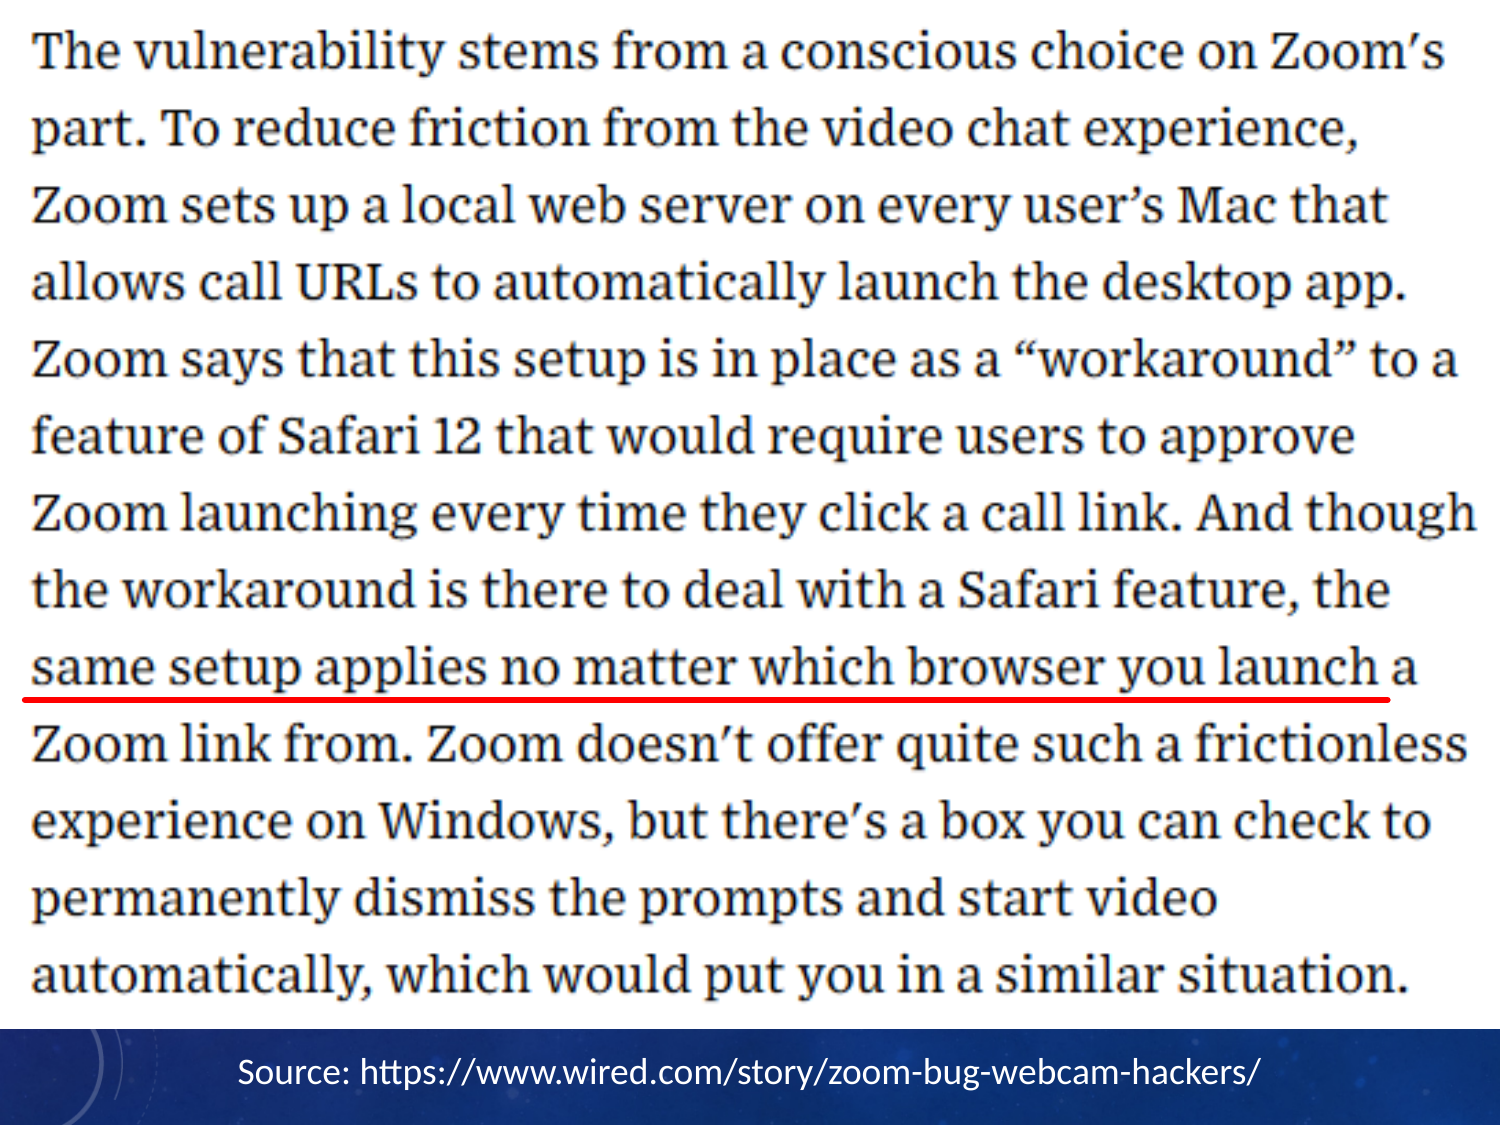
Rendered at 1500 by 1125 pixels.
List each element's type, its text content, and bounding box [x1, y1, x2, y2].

picture [0, 0, 1500, 1125]
text_box Source: https://www.wired.com/story/zoom-bug-webcam-hackers/ [222, 1040, 1278, 1100]
